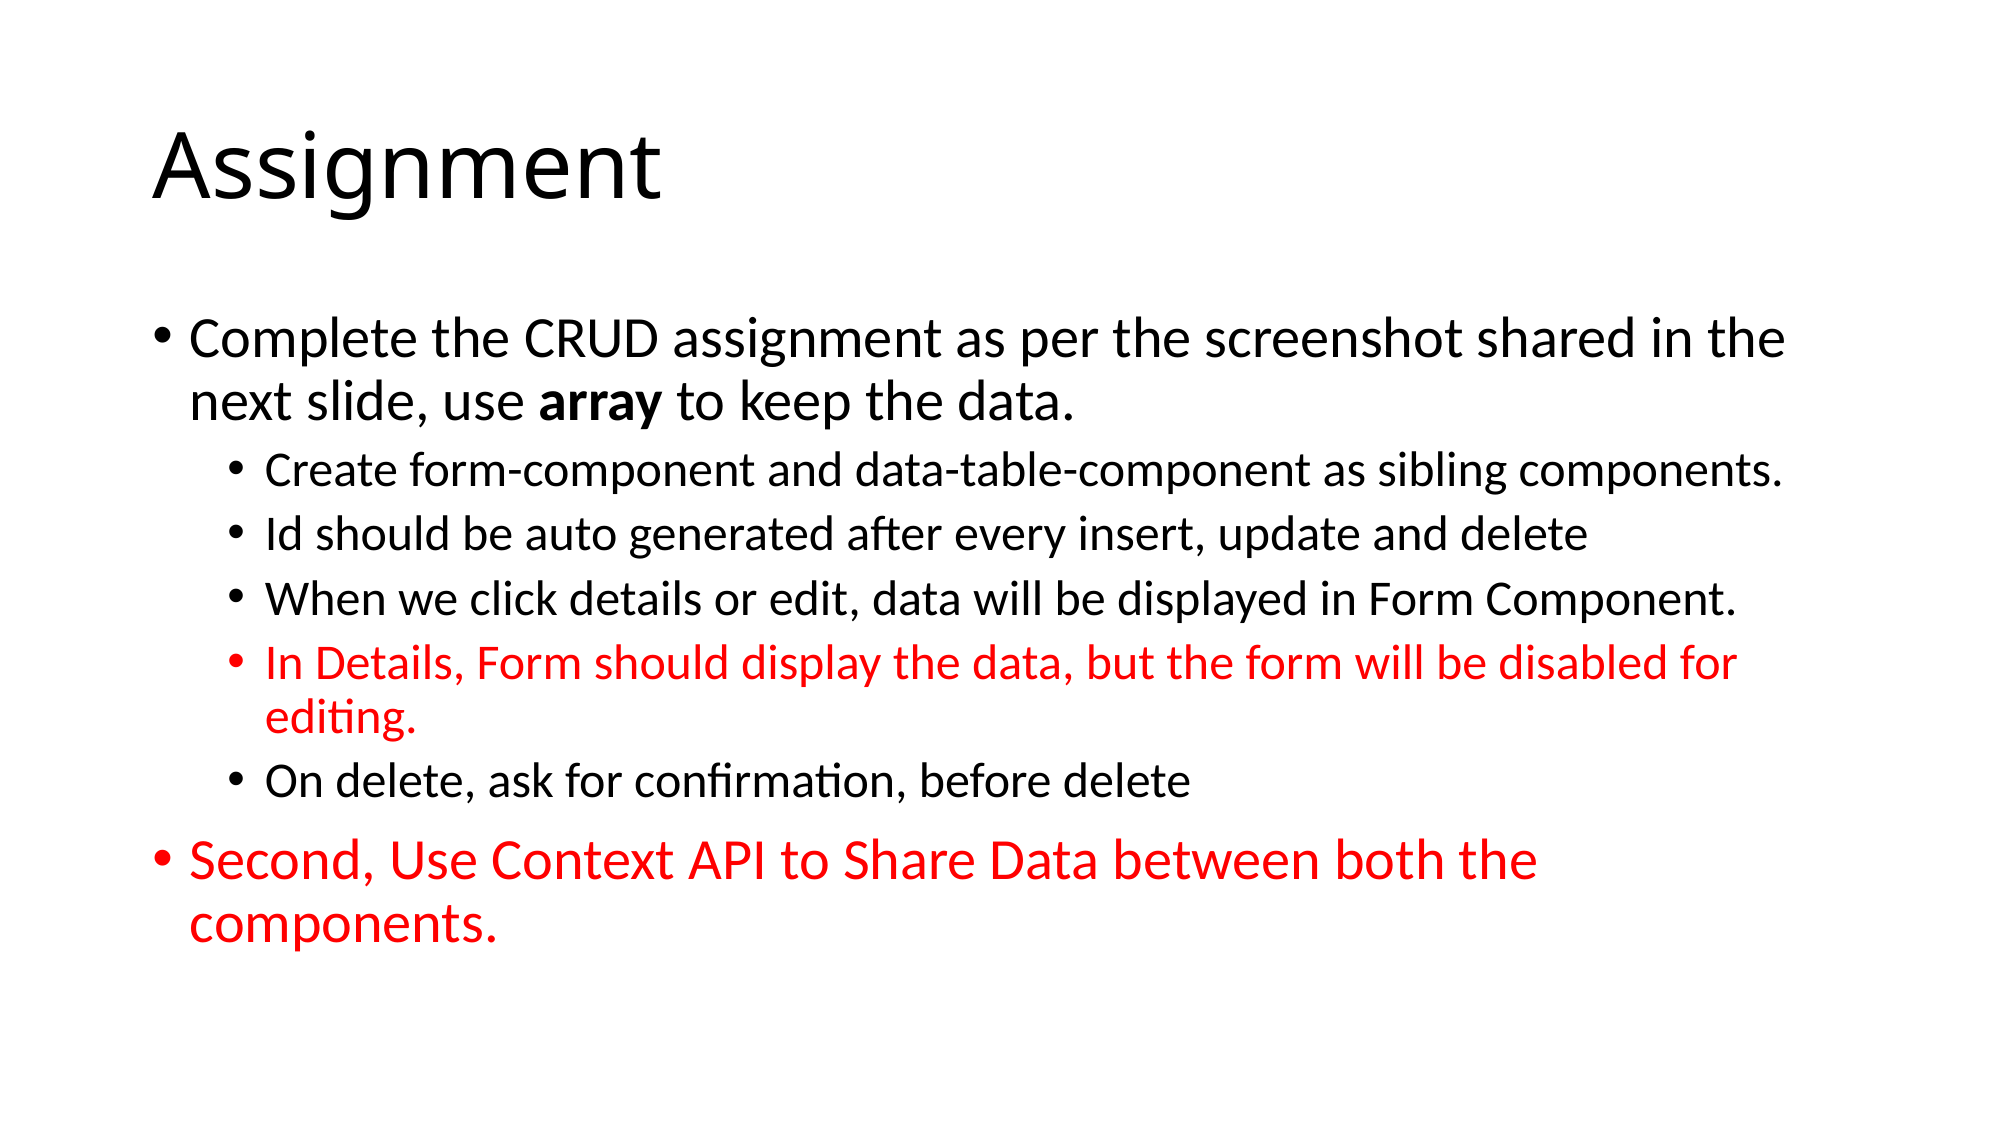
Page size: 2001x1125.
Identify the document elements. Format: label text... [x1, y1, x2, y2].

title Assignment [137, 59, 1863, 278]
list Complete the CRUD assignment as per the screenshot shared in the next slide, use array to keep the data. Create form-component and data-table-component as sibling components. Id should be auto generated after every insert, update and delete When we click details or edit, data will be displayed in Form Component. In Details, Form should display the data, but the form will be disabled for editing. On delete, ask for confirmation, before delete Second, Use Context API to Share Data between both the components. [137, 299, 1863, 1014]
